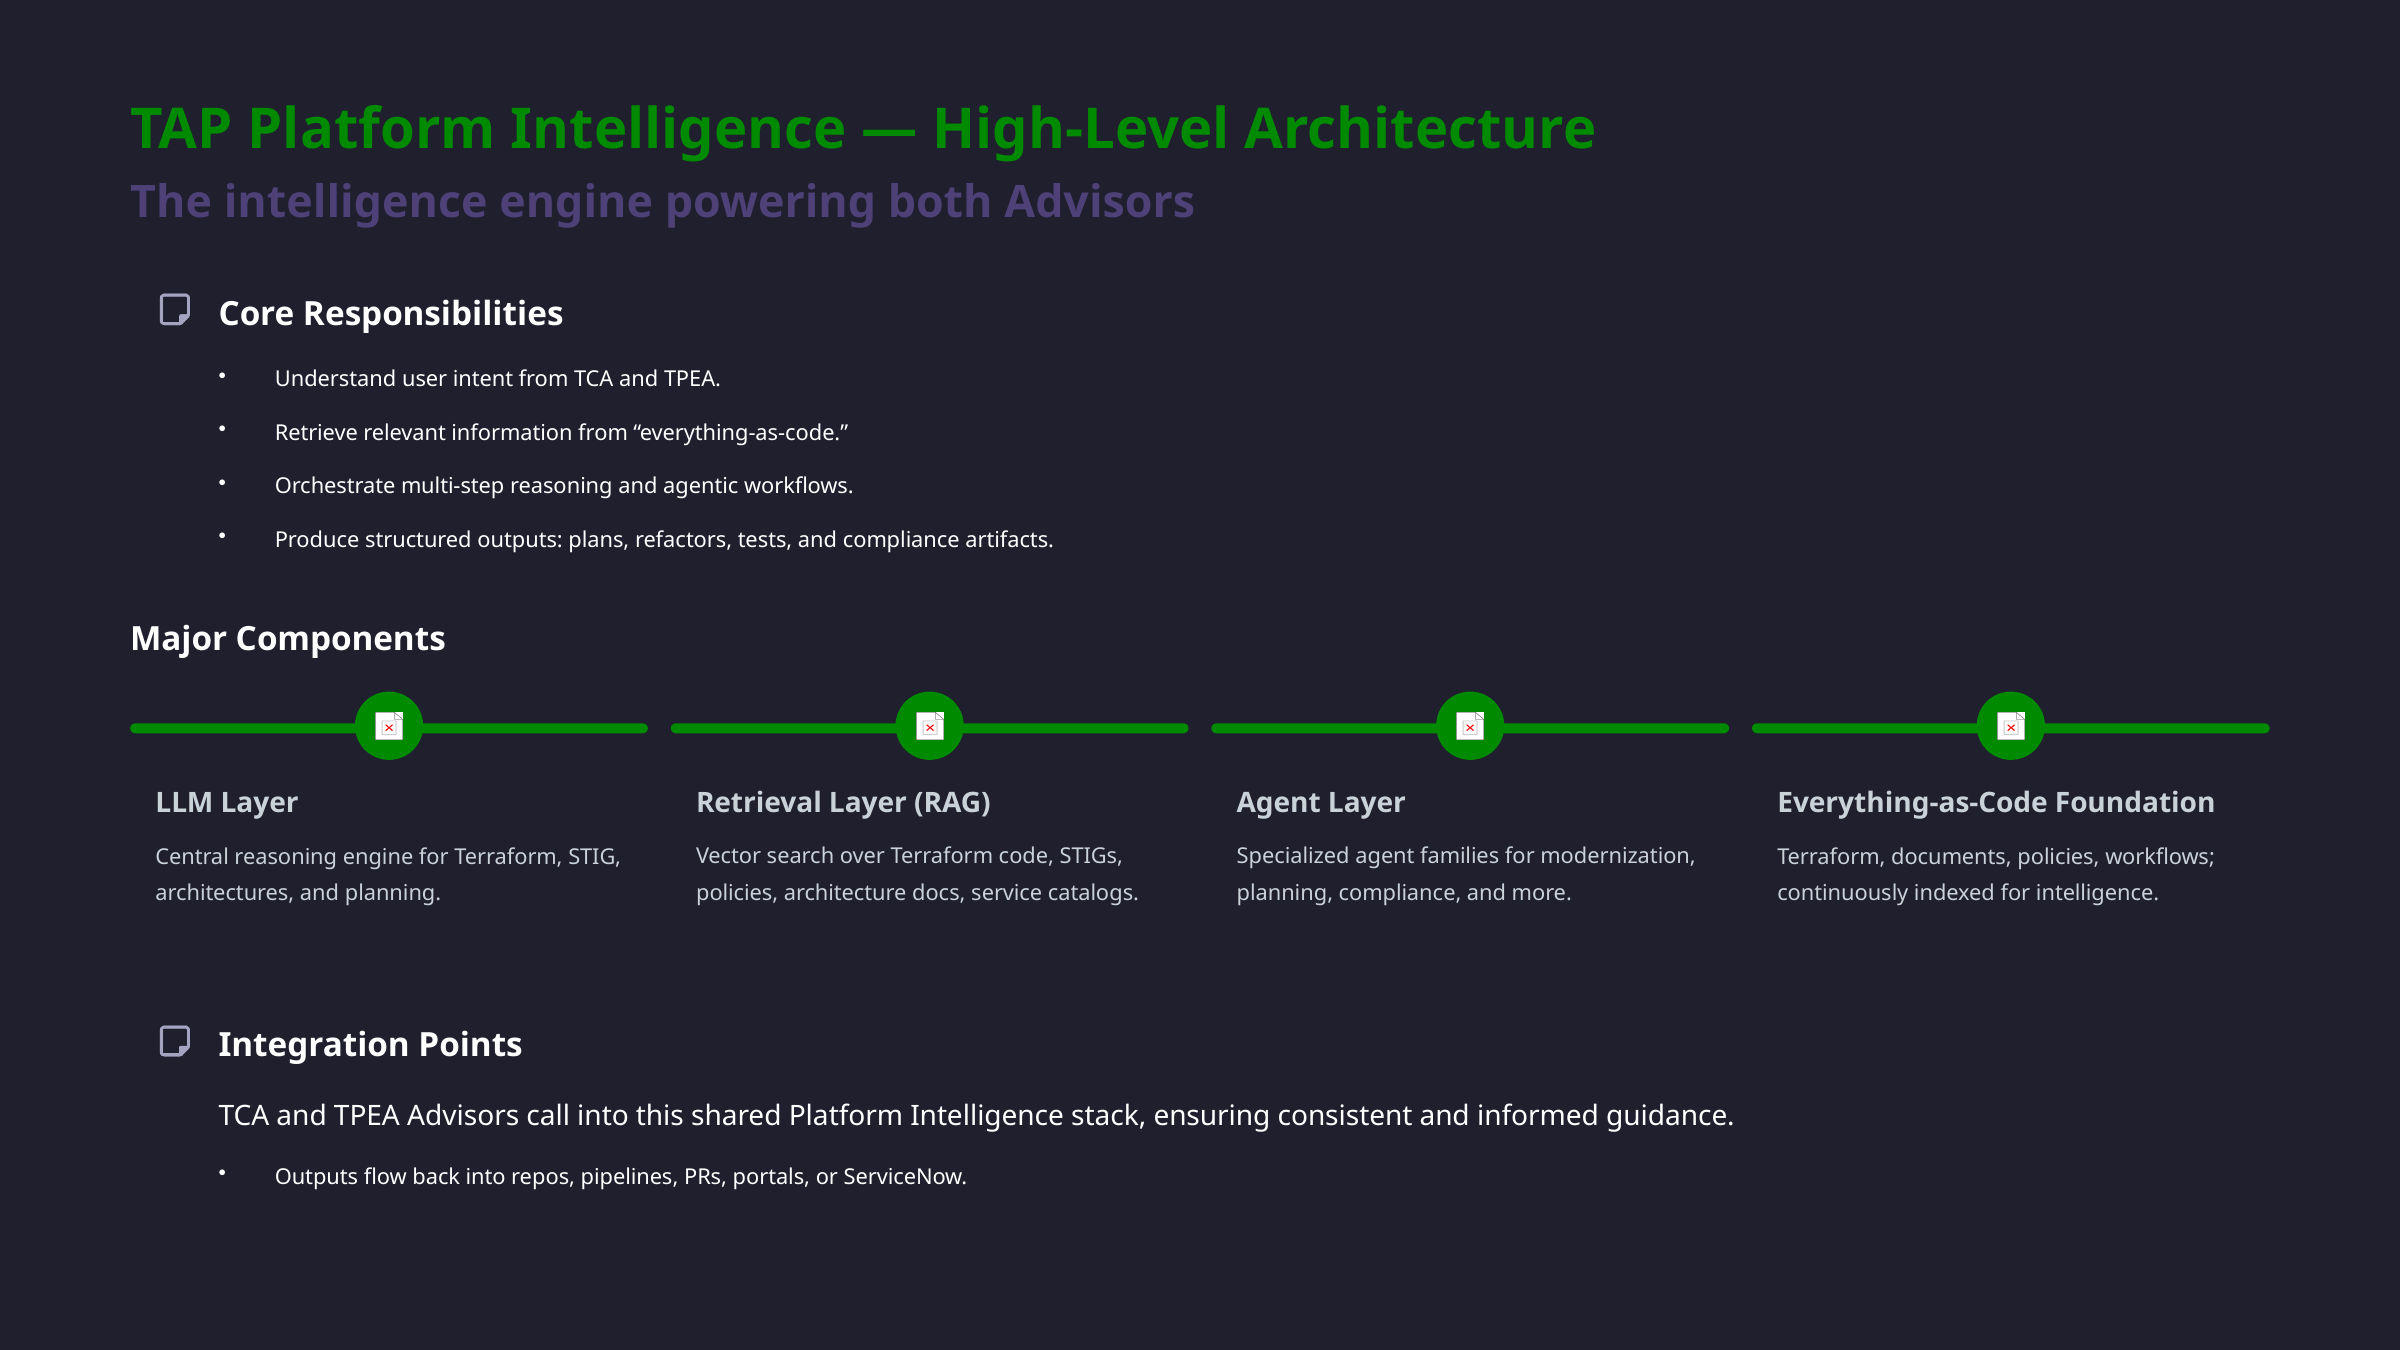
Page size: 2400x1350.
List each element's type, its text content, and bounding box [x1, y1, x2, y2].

text_box [354, 691, 424, 760]
text_box [895, 691, 964, 760]
text_box [130, 261, 2270, 581]
text_box [1211, 723, 1436, 734]
text_box [1211, 732, 1730, 967]
picture [152, 1023, 196, 1058]
text_box [130, 732, 648, 967]
text_box LLM Layer [155, 782, 441, 819]
picture [375, 712, 403, 740]
text_box The intelligence engine powering both Advisors [130, 169, 1193, 227]
text_box [1751, 723, 1977, 734]
text_box Core Responsibilities [218, 289, 571, 333]
text_box [1976, 691, 2046, 760]
text_box Understand user intent from TCA and TPEA. [218, 354, 2247, 401]
text_box Retrieve relevant information from “everything-as-code.” [218, 408, 2247, 454]
text_box [2045, 723, 2270, 734]
text_box [130, 992, 2270, 1218]
text_box [1436, 691, 1505, 760]
text_box Specialized agent families for modernization, planning, compliance, and more. [1236, 831, 1704, 942]
text_box [670, 732, 1189, 967]
text_box TCA and TPEA Advisors call into this shared Platform Intelligence stack, ensuring consistent and informed guidance. [218, 1086, 2247, 1132]
text_box Orchestrate multi-step reasoning and agentic workflows. [218, 461, 2247, 508]
text_box Agent Layer [1236, 782, 1522, 819]
text_box Terraform, documents, policies, workflows; continuously indexed for intelligence. [1777, 832, 2245, 905]
text_box Integration Points [218, 1020, 561, 1064]
text_box Retrieval Layer (RAG) [696, 782, 992, 819]
text_box Produce structured outputs: plans, refactors, tests, and compliance artifacts. [218, 515, 2247, 562]
text_box [130, 723, 355, 734]
text_box Everything-as-Code Foundation [1777, 782, 2226, 819]
text_box Outputs flow back into repos, pipelines, PRs, portals, or ServiceNow. [218, 1152, 2247, 1198]
picture [1456, 712, 1484, 740]
picture [1997, 712, 2025, 740]
text_box TAP Platform Intelligence — High-Level Architecture [130, 89, 1581, 161]
text_box [1504, 723, 1730, 734]
text_box Central reasoning engine for Terraform, STIG, architectures, and planning. [155, 832, 623, 905]
text_box Vector search over Terraform code, STIGs, policies, architecture docs, service catalogs. [696, 831, 1164, 942]
text_box [963, 723, 1189, 734]
text_box [1751, 732, 2270, 967]
picture [916, 712, 944, 740]
picture [152, 291, 196, 327]
text_box [423, 723, 648, 734]
text_box Major Components [130, 614, 473, 658]
text_box [670, 723, 896, 734]
